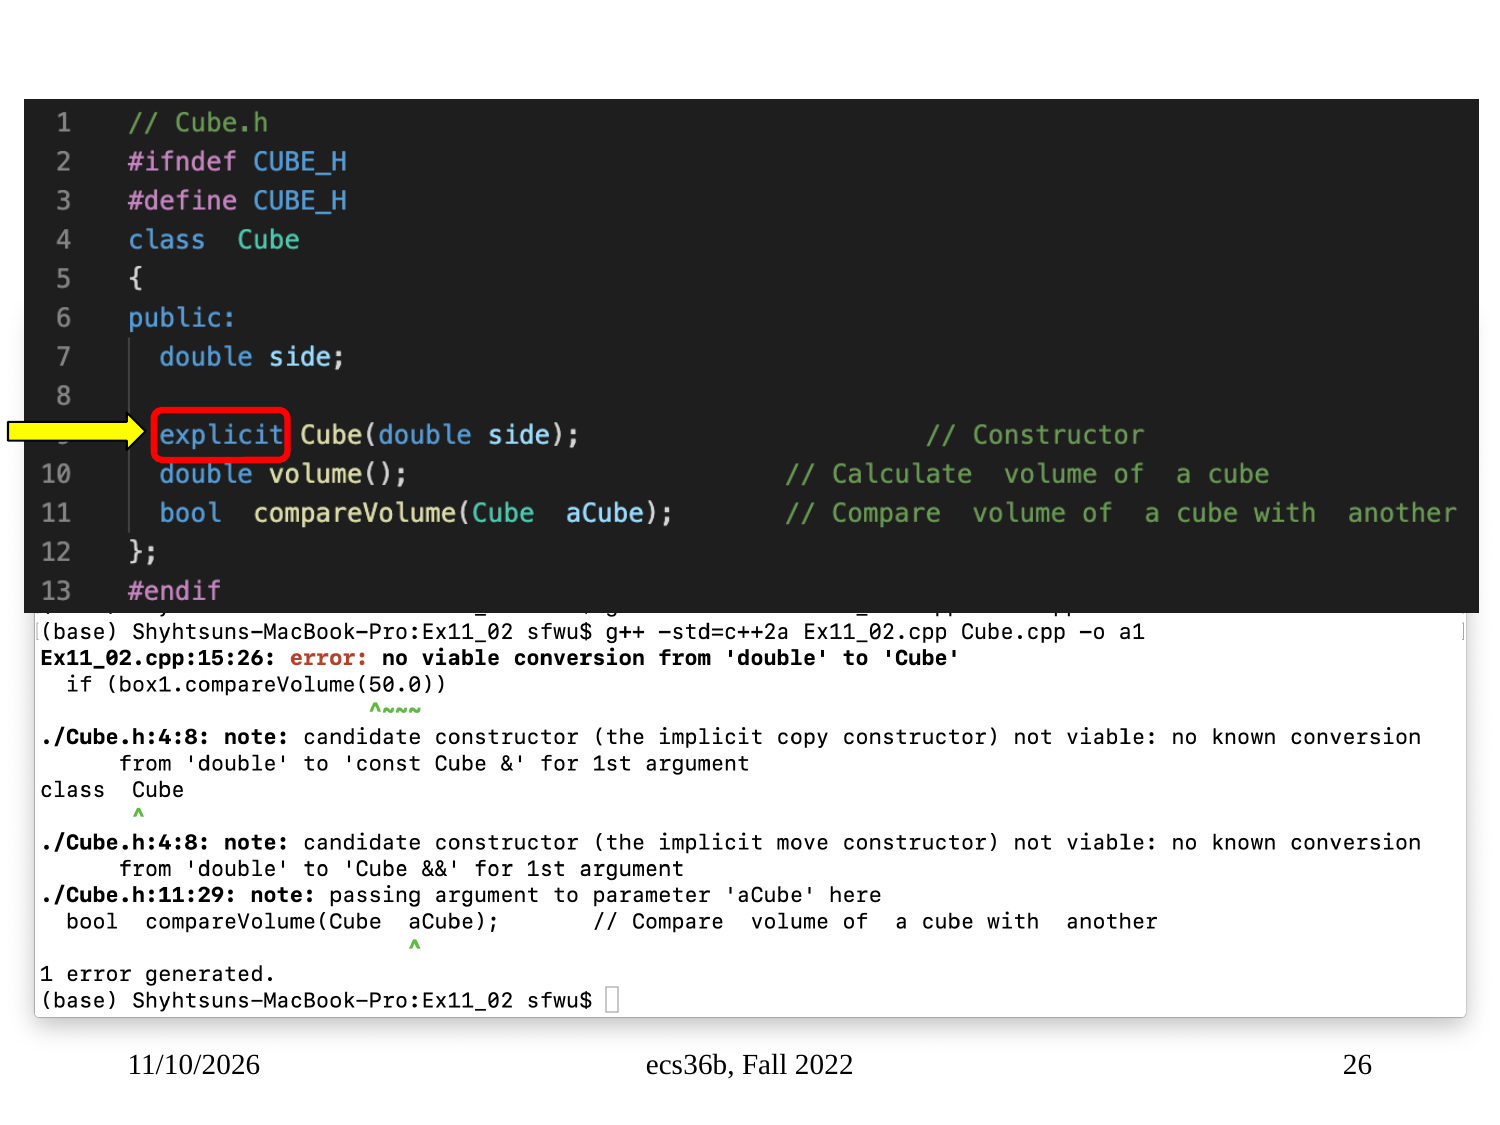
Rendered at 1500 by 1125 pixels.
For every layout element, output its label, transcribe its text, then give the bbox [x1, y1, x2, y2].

footer ecs36b, Fall 2022 [512, 1069, 988, 1101]
picture [0, 99, 1500, 1061]
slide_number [112, 1069, 426, 1101]
slide_number 26 [1074, 1069, 1388, 1101]
